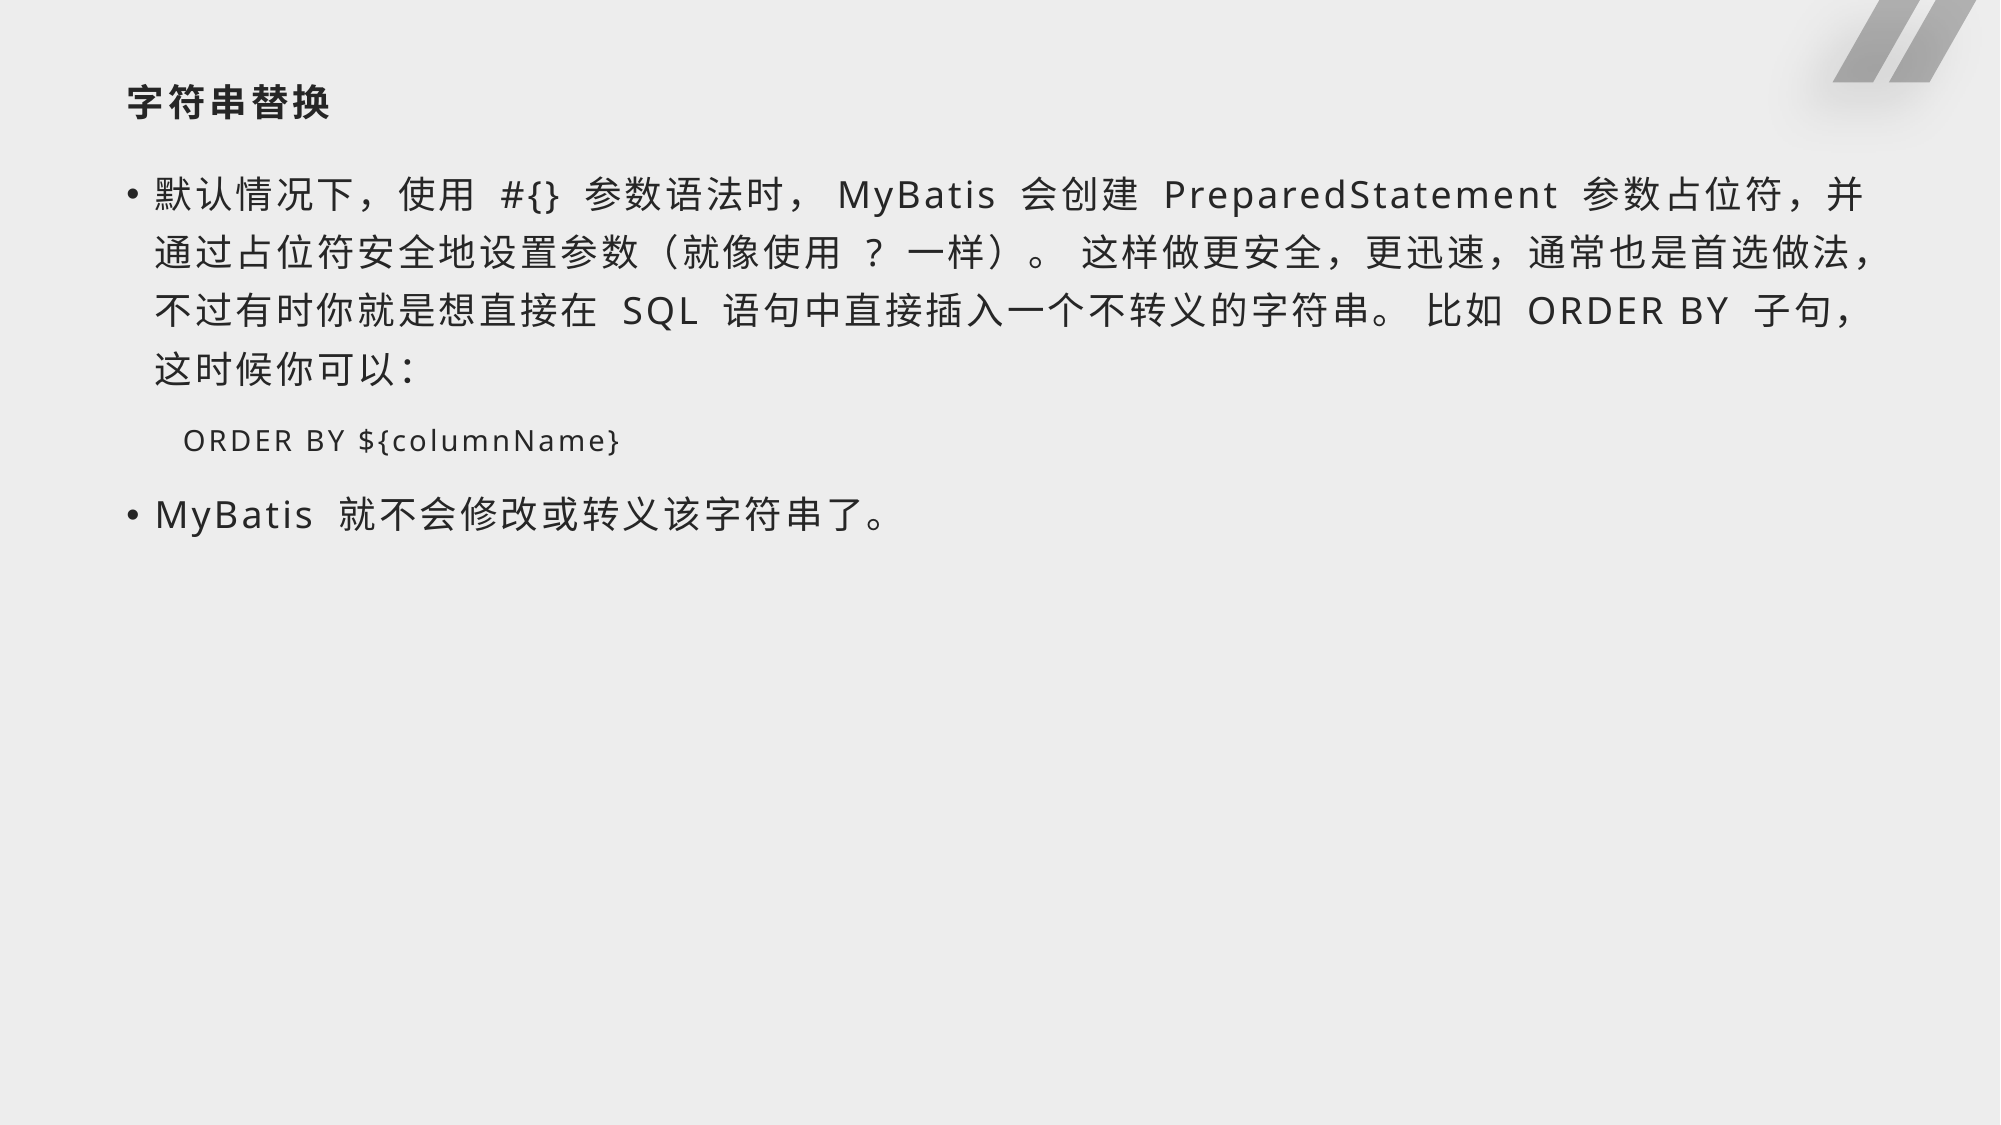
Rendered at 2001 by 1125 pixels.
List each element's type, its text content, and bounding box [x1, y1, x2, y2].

list 默认情况下，使用 #{} 参数语法时，MyBatis 会创建 PreparedStatement 参数占位符，并通过占位符安全地设置参数（就像使用 ? 一样）。 这样做更安全，更迅速，通常也是首选做法，不过有时你就是想直接在 SQL 语句中直接插入一个不转义的字符串。 比如 ORDER BY 子句，这时候你可以： ORDER BY ${columnName} MyBatis 就不会修改或转义该字符串了。 [109, 157, 1891, 1042]
title 字符串替换 [109, 72, 1891, 146]
